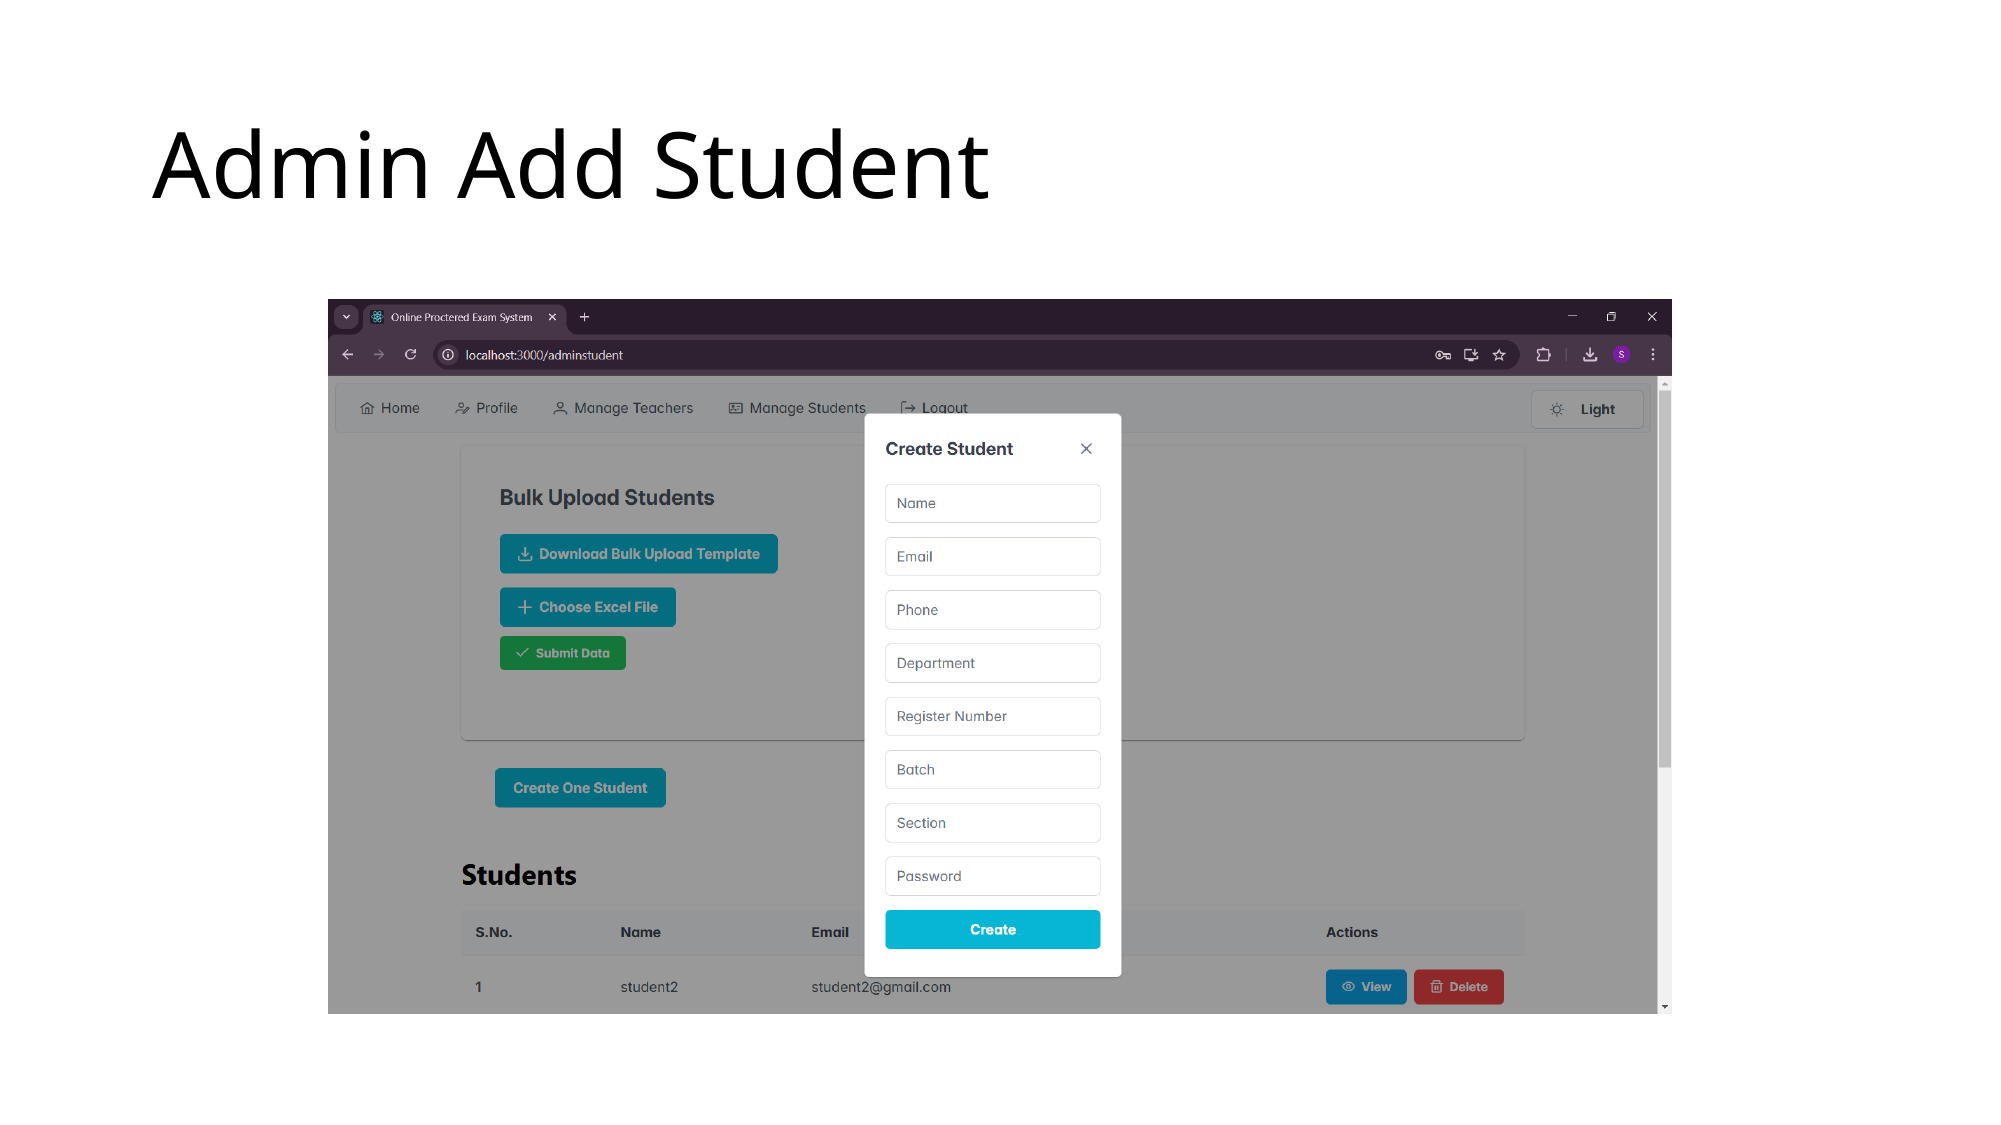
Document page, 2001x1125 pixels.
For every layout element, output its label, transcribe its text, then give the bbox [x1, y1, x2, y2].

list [328, 299, 1672, 1014]
title Admin Add Student [137, 59, 1863, 278]
